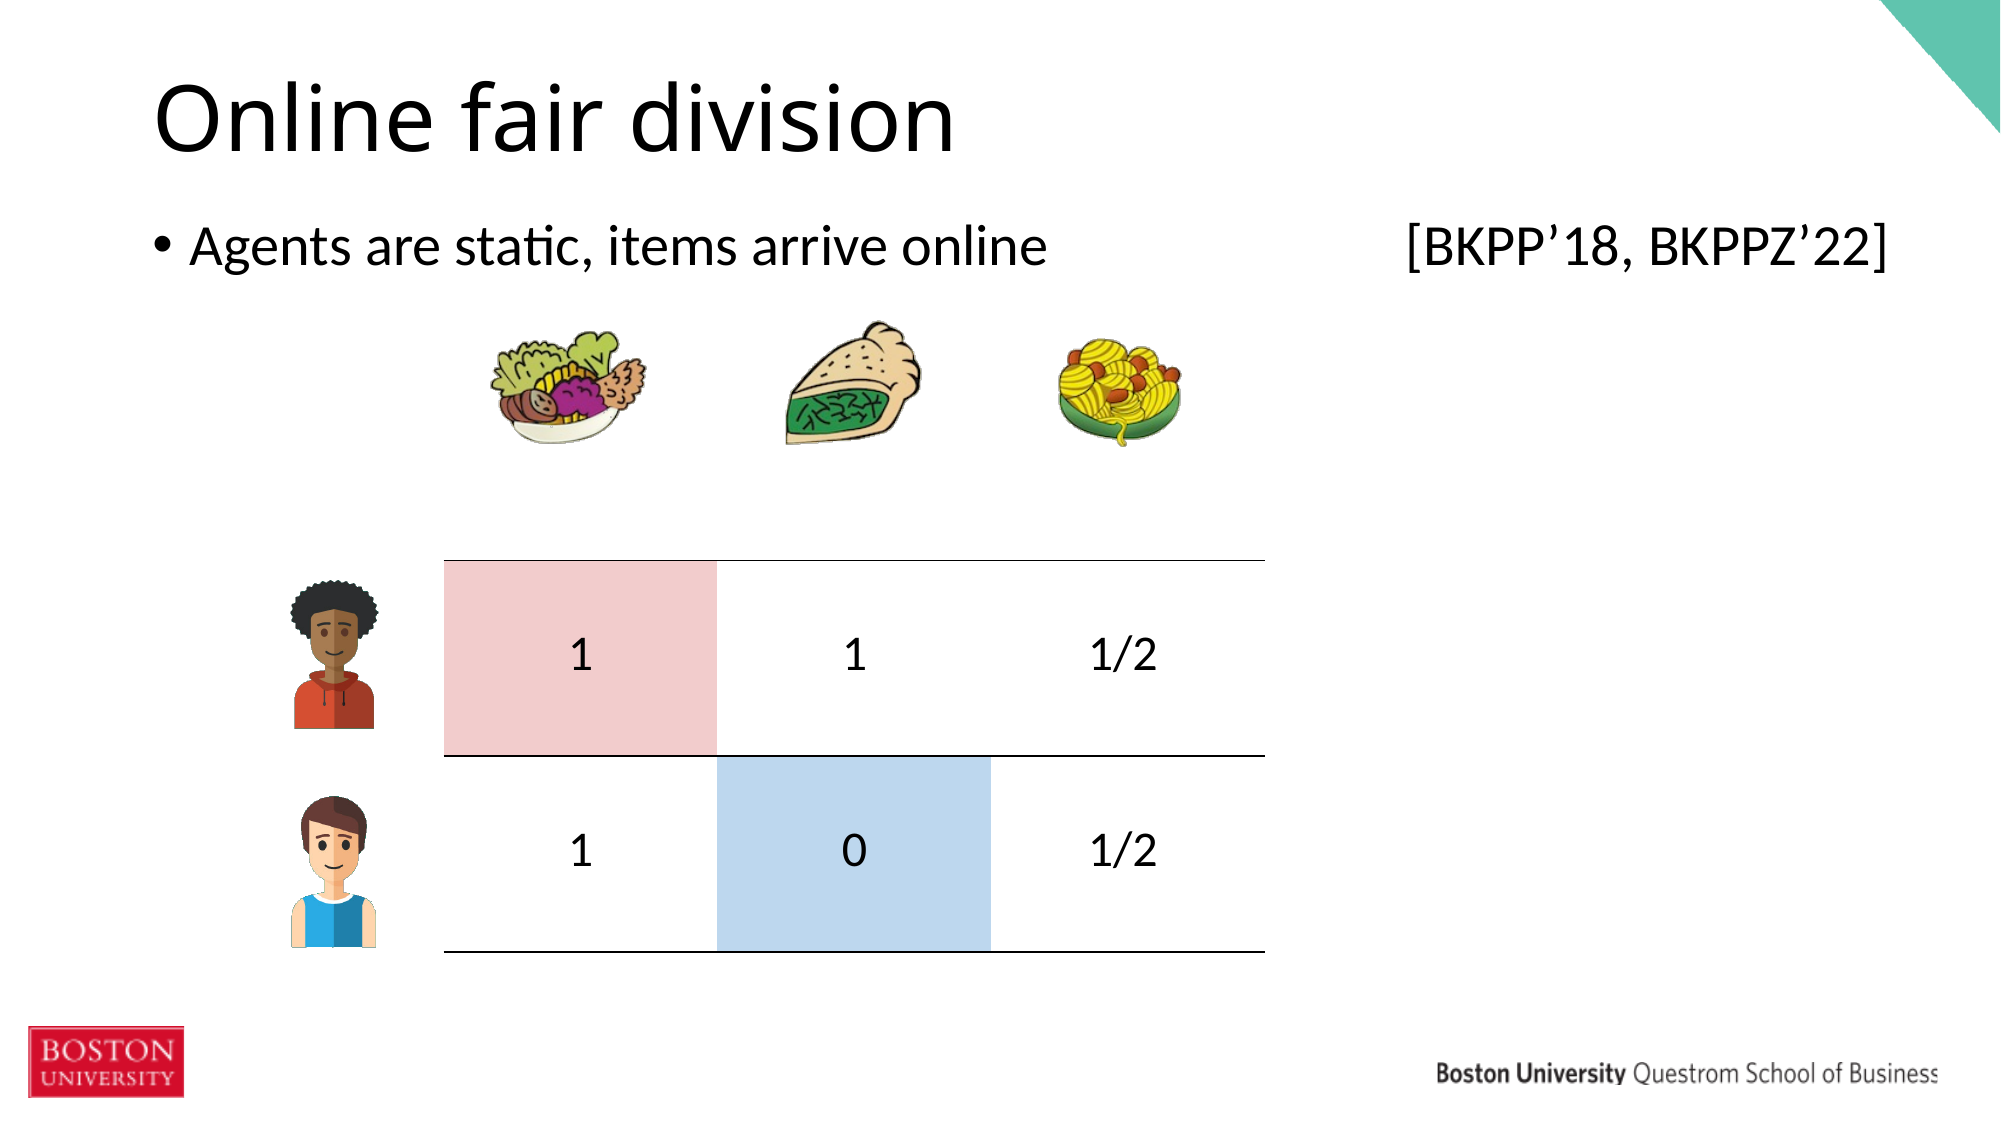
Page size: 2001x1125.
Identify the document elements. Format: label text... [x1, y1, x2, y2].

title Online fair division [137, 59, 1863, 185]
list Agents are static, items arrive online [BKPP’18, BKPPZ’22] [137, 207, 1912, 1014]
picture [1821, 0, 2001, 159]
picture [479, 322, 656, 453]
picture [774, 317, 925, 453]
picture [1043, 337, 1195, 453]
picture [279, 788, 389, 952]
picture [281, 576, 390, 741]
